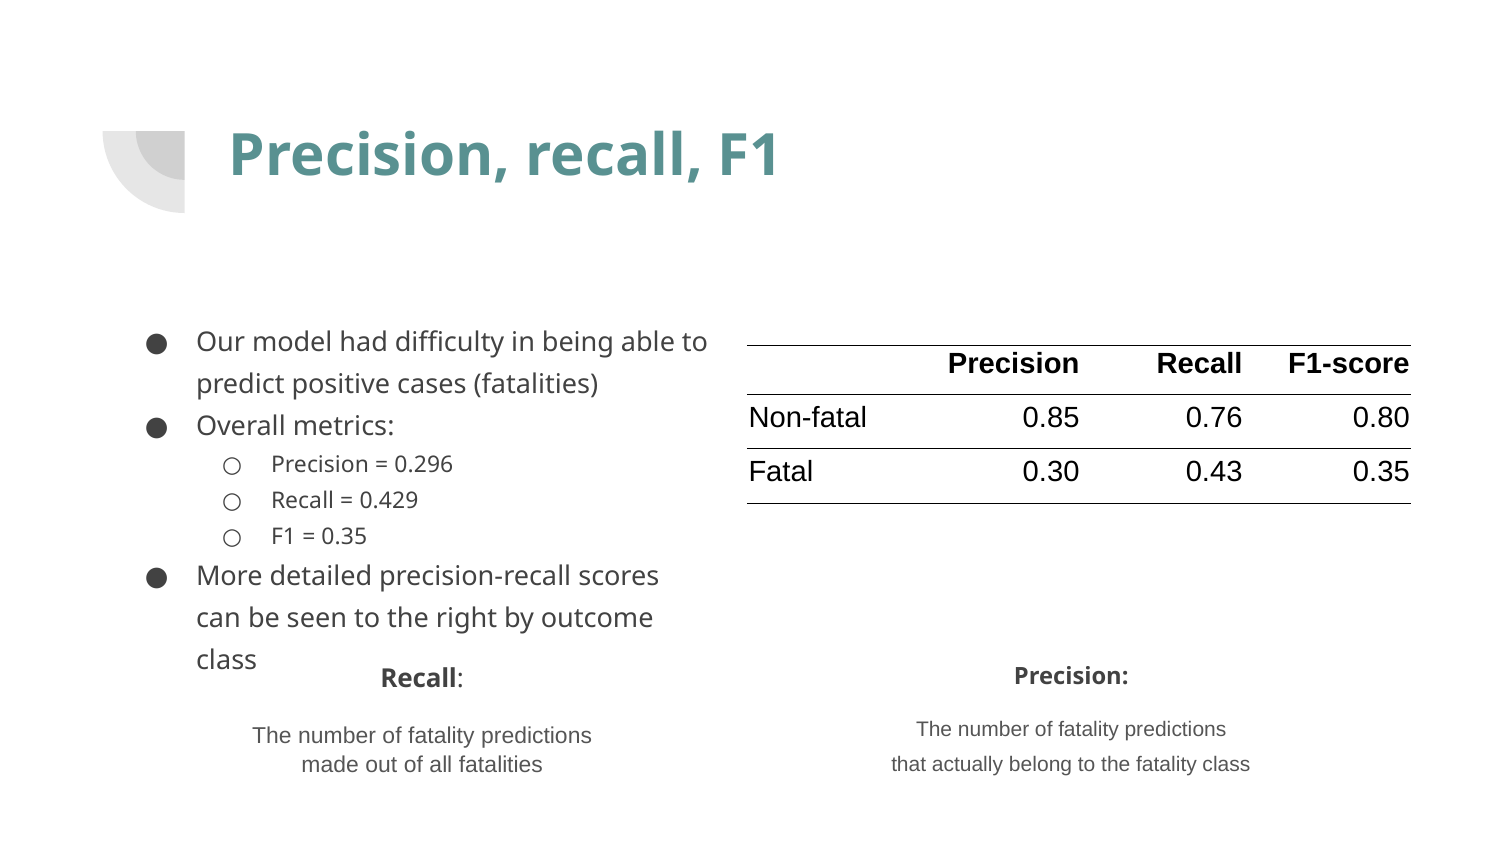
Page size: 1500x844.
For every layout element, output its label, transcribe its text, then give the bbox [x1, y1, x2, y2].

table_cell 0.30 [914, 449, 1081, 503]
list Our model had difficulty in being able to predict positive cases (fatalities) Overall metrics: Precision = 0.296 Recall = 0.429 F1 = 0.35 More detailed precision-recall scores can be seen to the right by outcome class [105, 301, 723, 719]
table_header Precision [914, 346, 1081, 394]
table_header [747, 346, 914, 394]
table_header F1-score [1244, 346, 1411, 394]
table_cell 0.85 [914, 395, 1081, 448]
list Precision: The number of fatality predictions that actually belong to the fatality class [795, 639, 1354, 795]
list Recall: The number of fatality predictions made out of all fatalities [146, 639, 705, 795]
table_cell 0.76 [1081, 395, 1244, 448]
table_cell 0.35 [1244, 449, 1411, 503]
table_cell Non-fatal [747, 395, 914, 448]
table_cell Fatal [747, 449, 914, 503]
table_header Recall [1081, 346, 1244, 394]
title Precision, recall, F1 [213, 98, 1368, 263]
table_cell 0.80 [1244, 395, 1411, 448]
table_cell 0.43 [1081, 449, 1244, 503]
